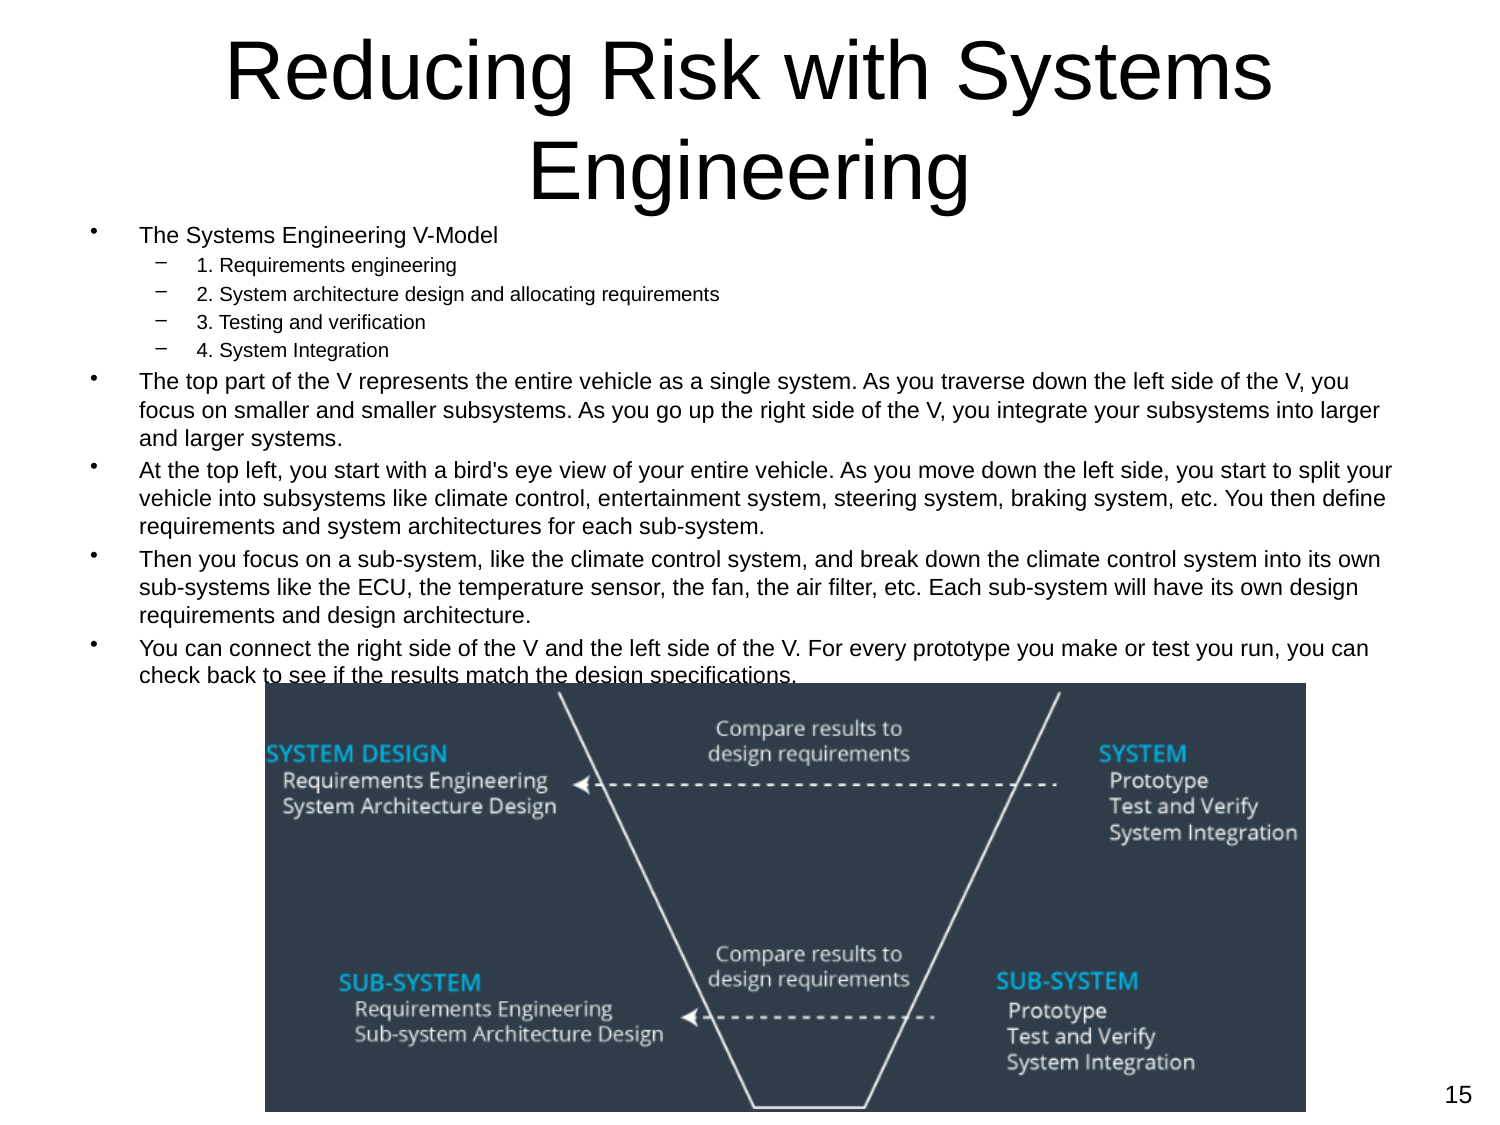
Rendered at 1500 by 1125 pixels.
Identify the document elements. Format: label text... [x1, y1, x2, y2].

slide_number 15 [1309, 1070, 1488, 1112]
title Reducing Risk with Systems Engineering [74, 44, 1426, 188]
list The Systems Engineering V-Model 1. Requirements engineering 2. System architecture design and allocating requirements 3. Testing and verification 4. System Integration The top part of the V represents the entire vehicle as a single system. As you traverse down the left side of the V, you focus on smaller and smaller subsystems. As you go up the right side of the V, you integrate your subsystems into larger and larger systems. At the top left, you start with a bird's eye view of your entire vehicle. As you move down the left side, you start to split your vehicle into subsystems like climate control, entertainment system, steering system, braking system, etc. You then define requirements and system architectures for each sub-system. Then you focus on a sub-system, like the climate control system, and break down the climate control system into its own sub-systems like the ECU, the temperature sensor, the fan, the air filter, etc. Each sub-system will have its own design requirements and design architecture. You can connect the right side of the V and the left side of the V. For every prototype you make or test you run, you can check back to see if the results match the design specifications. [74, 212, 1426, 705]
picture [265, 683, 1306, 1112]
